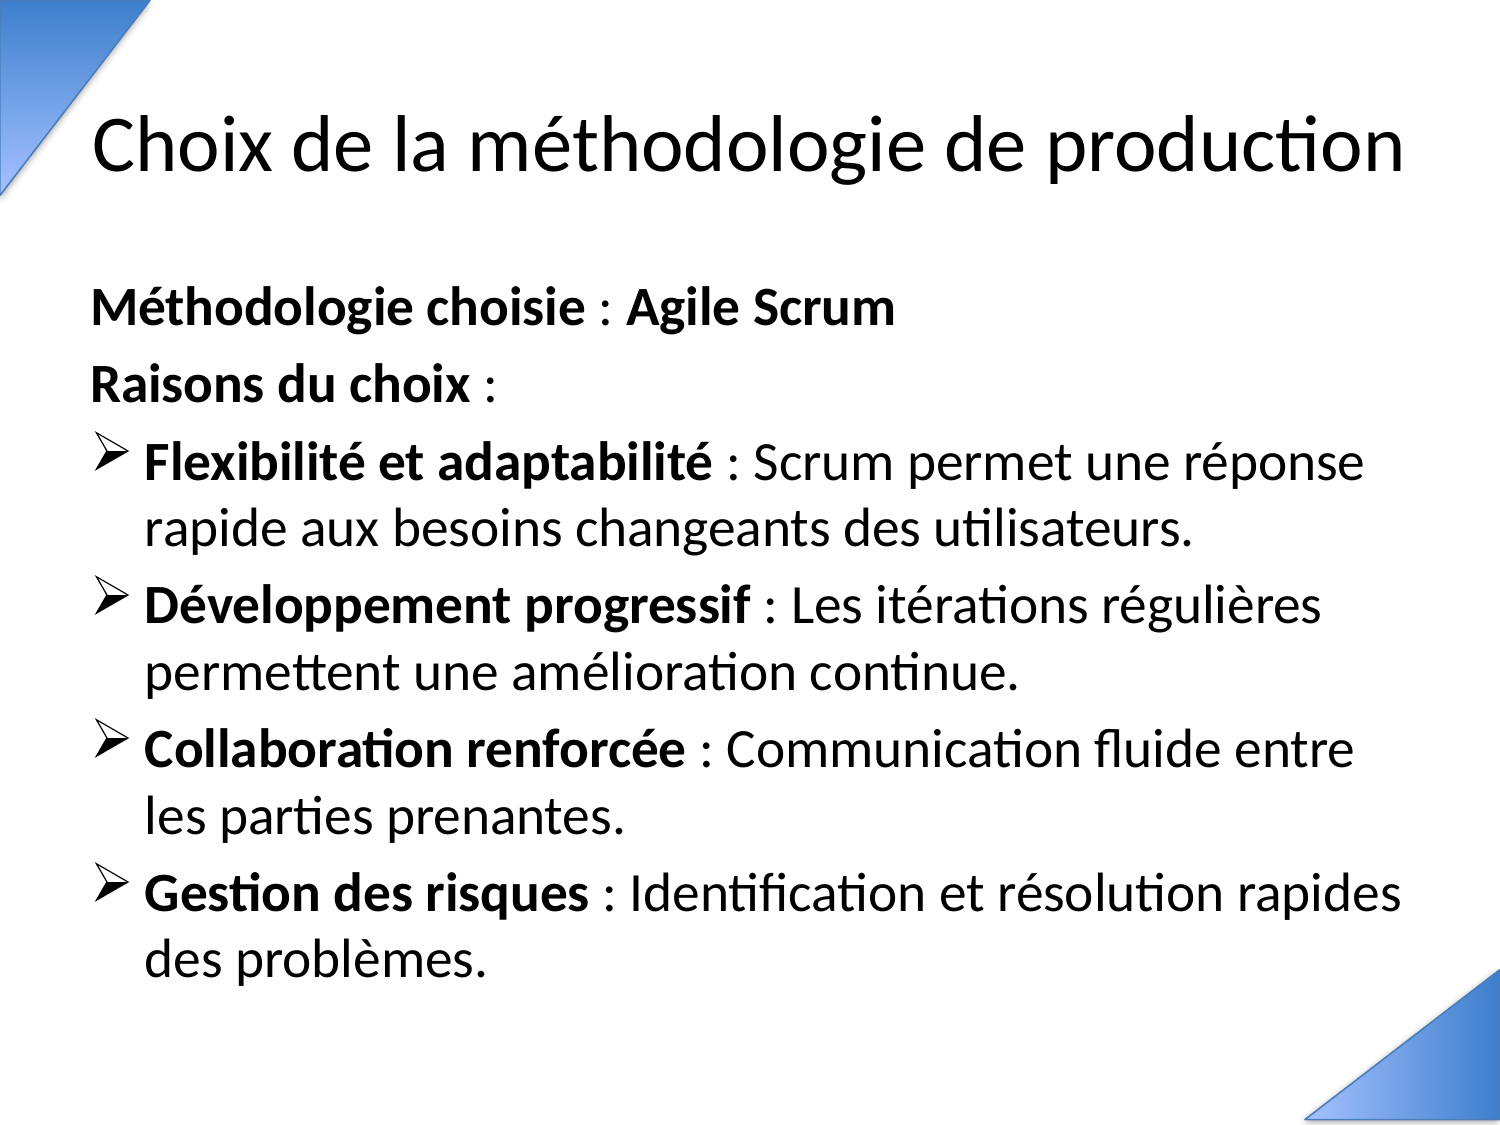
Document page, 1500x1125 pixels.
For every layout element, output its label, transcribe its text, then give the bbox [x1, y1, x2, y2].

text_box [0, 0, 151, 197]
list Méthodologie choisie : Agile Scrum Raisons du choix : Flexibilité et adaptabilité : Scrum permet une réponse rapide aux besoins changeants des utilisateurs. Développement progressif : Les itérations régulières permettent une amélioration continue. Collaboration renforcée : Communication fluide entre les parties prenantes. Gestion des risques : Identification et résolution rapides des problèmes. [75, 262, 1425, 1005]
title Choix de la méthodologie de production [75, 45, 1425, 233]
text_box [1304, 968, 1500, 1121]
